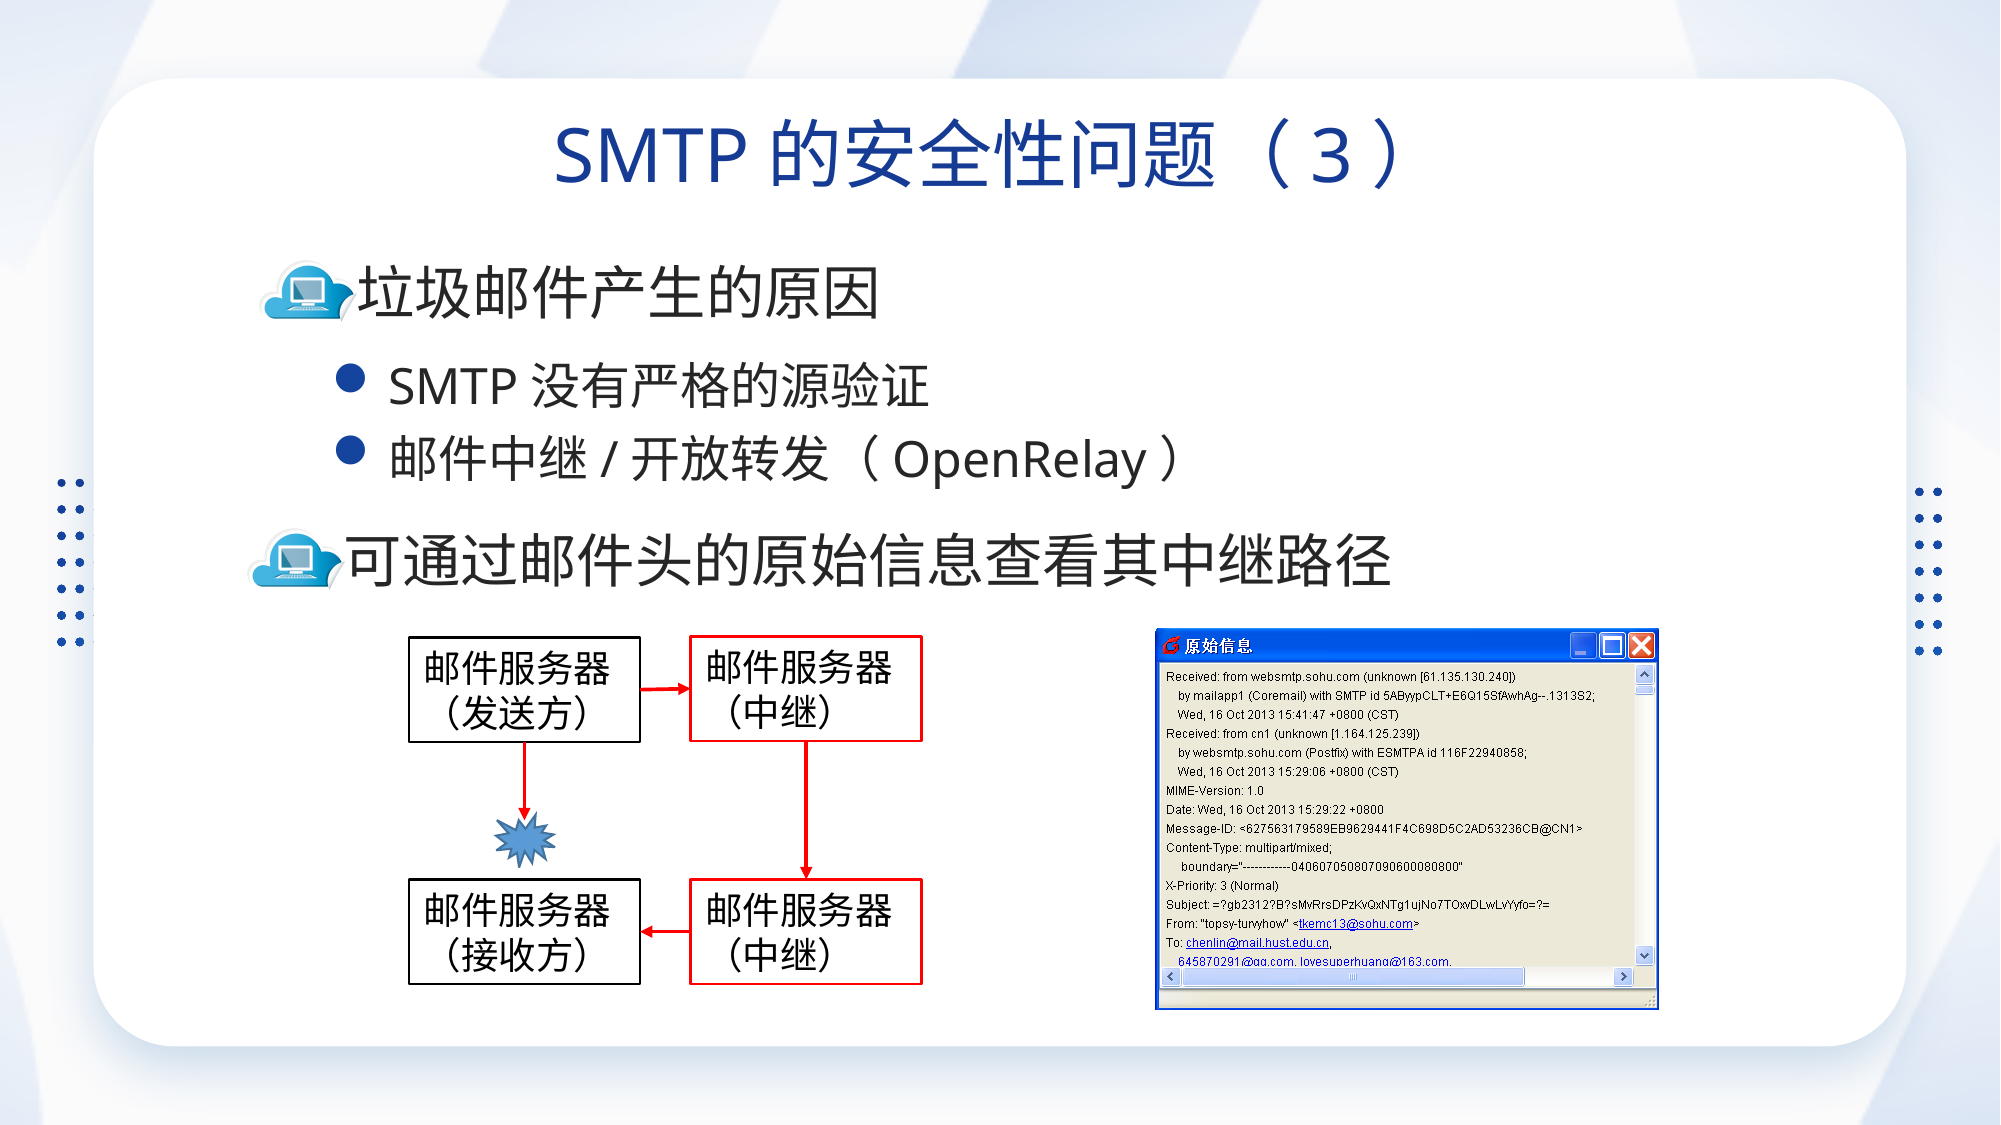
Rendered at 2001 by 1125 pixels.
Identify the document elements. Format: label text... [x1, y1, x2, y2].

text_box SMTP的安全性问题（3） [553, 107, 1447, 198]
text_box 垃圾邮件产生的原因 [244, 248, 1721, 334]
text_box 邮件服务器（中继） [690, 636, 922, 741]
text_box [493, 810, 557, 868]
text_box 邮件服务器（中继） [690, 879, 922, 984]
text_box 邮件服务器（发送方） [408, 637, 640, 742]
text_box 可通过邮件头的原始信息查看其中继路径 [232, 516, 1709, 602]
text_box 邮件服务器（接收方） [408, 879, 640, 984]
text_box SMTP没有严格的源验证 邮件中继/开放转发（OpenRelay） [238, 354, 1727, 488]
picture [0, 0, 2000, 1125]
